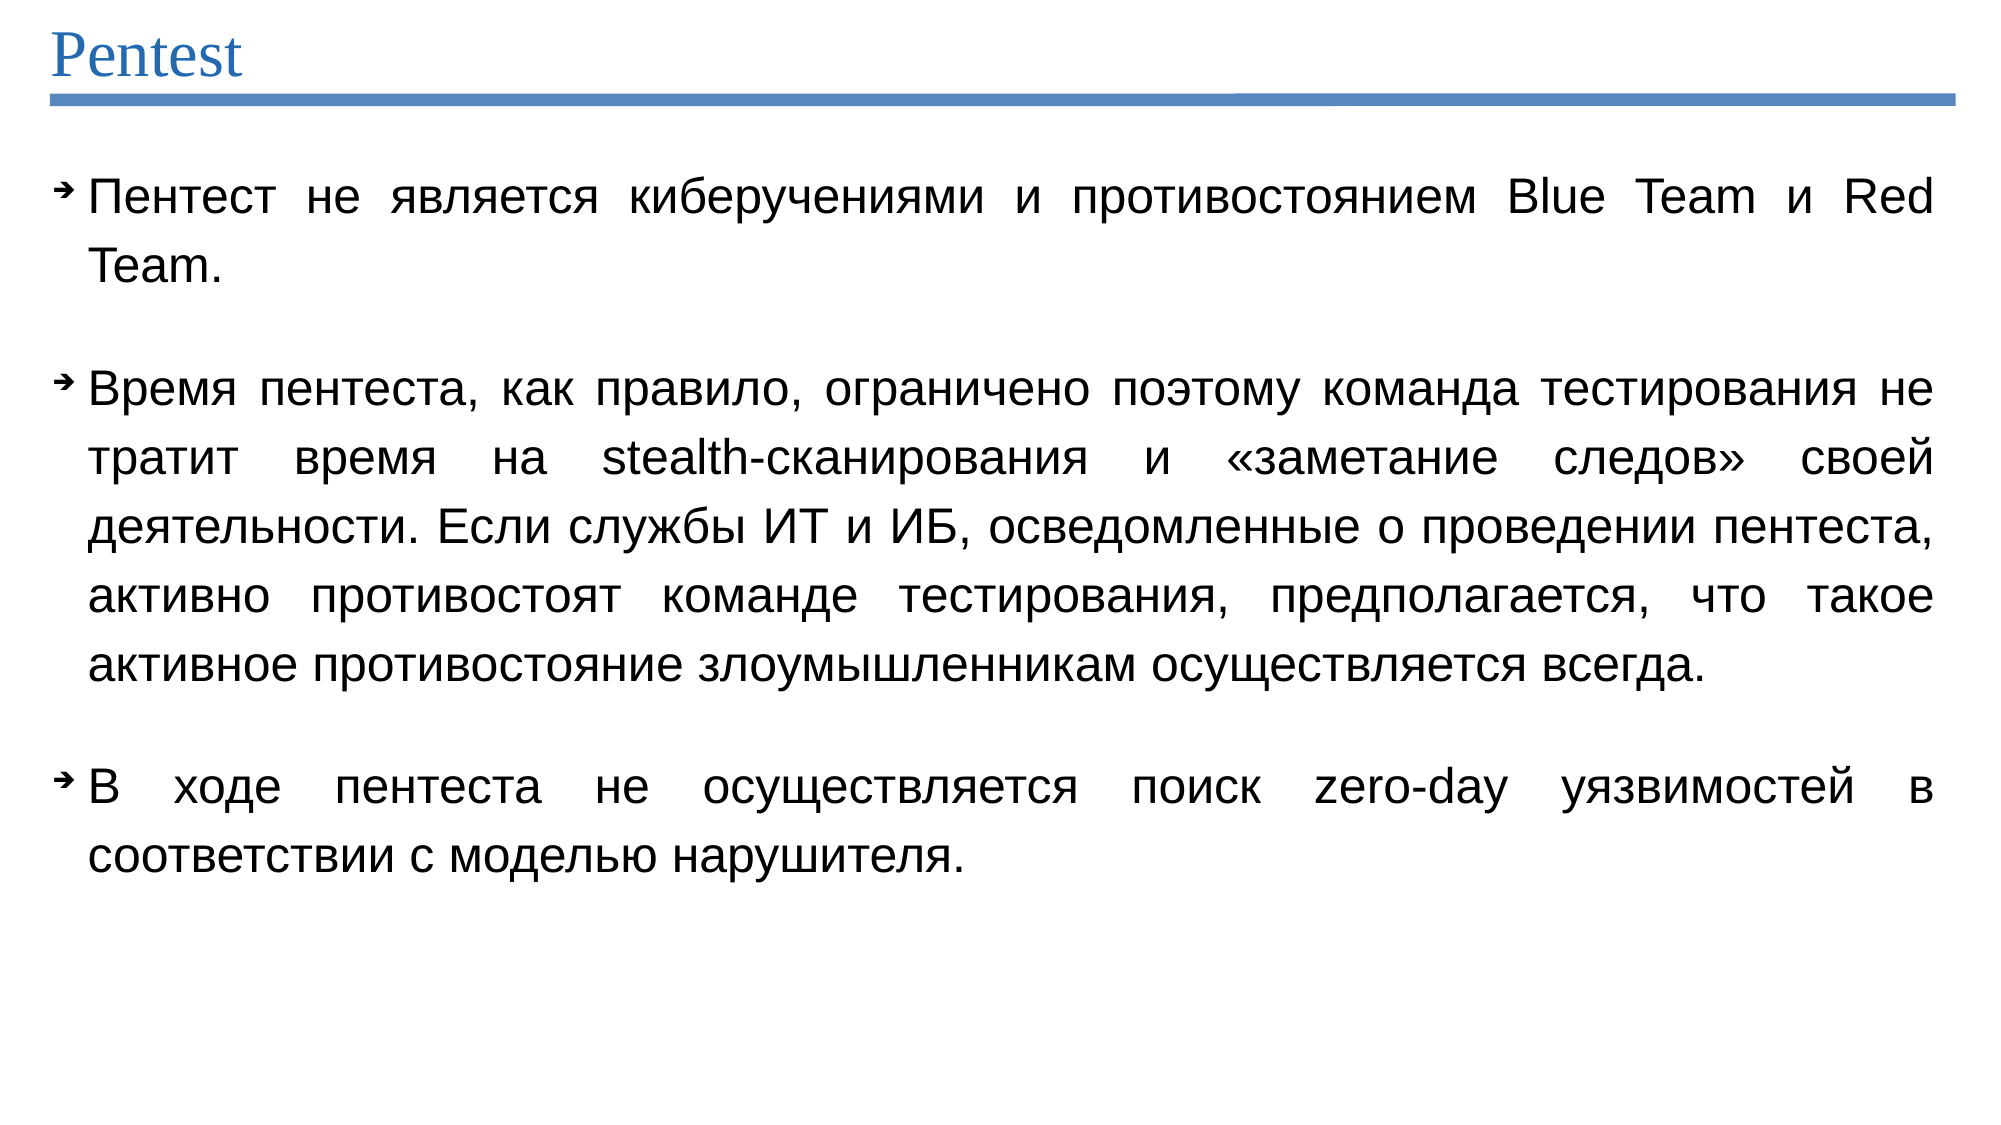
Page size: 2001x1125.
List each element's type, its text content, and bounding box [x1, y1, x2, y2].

text_box Пентест не является киберучениями и противостоянием Blue Team и Red Team. Время пентеста, как правило, ограничено поэтому команда тестирования не тратит время на stealth-сканирования и «заметание следов» своей деятельности. Если службы ИТ и ИБ, осведомленные о проведении пентеста, активно противостоят команде тестирования, предполагается, что такое активное противостояние злоумышленникам осуществляется всегда. В ходе пентеста не осуществляется поиск zero-day уязвимостей в соответствии с моделью нарушителя. [37, 147, 1950, 846]
title Pentest [50, 9, 1089, 87]
